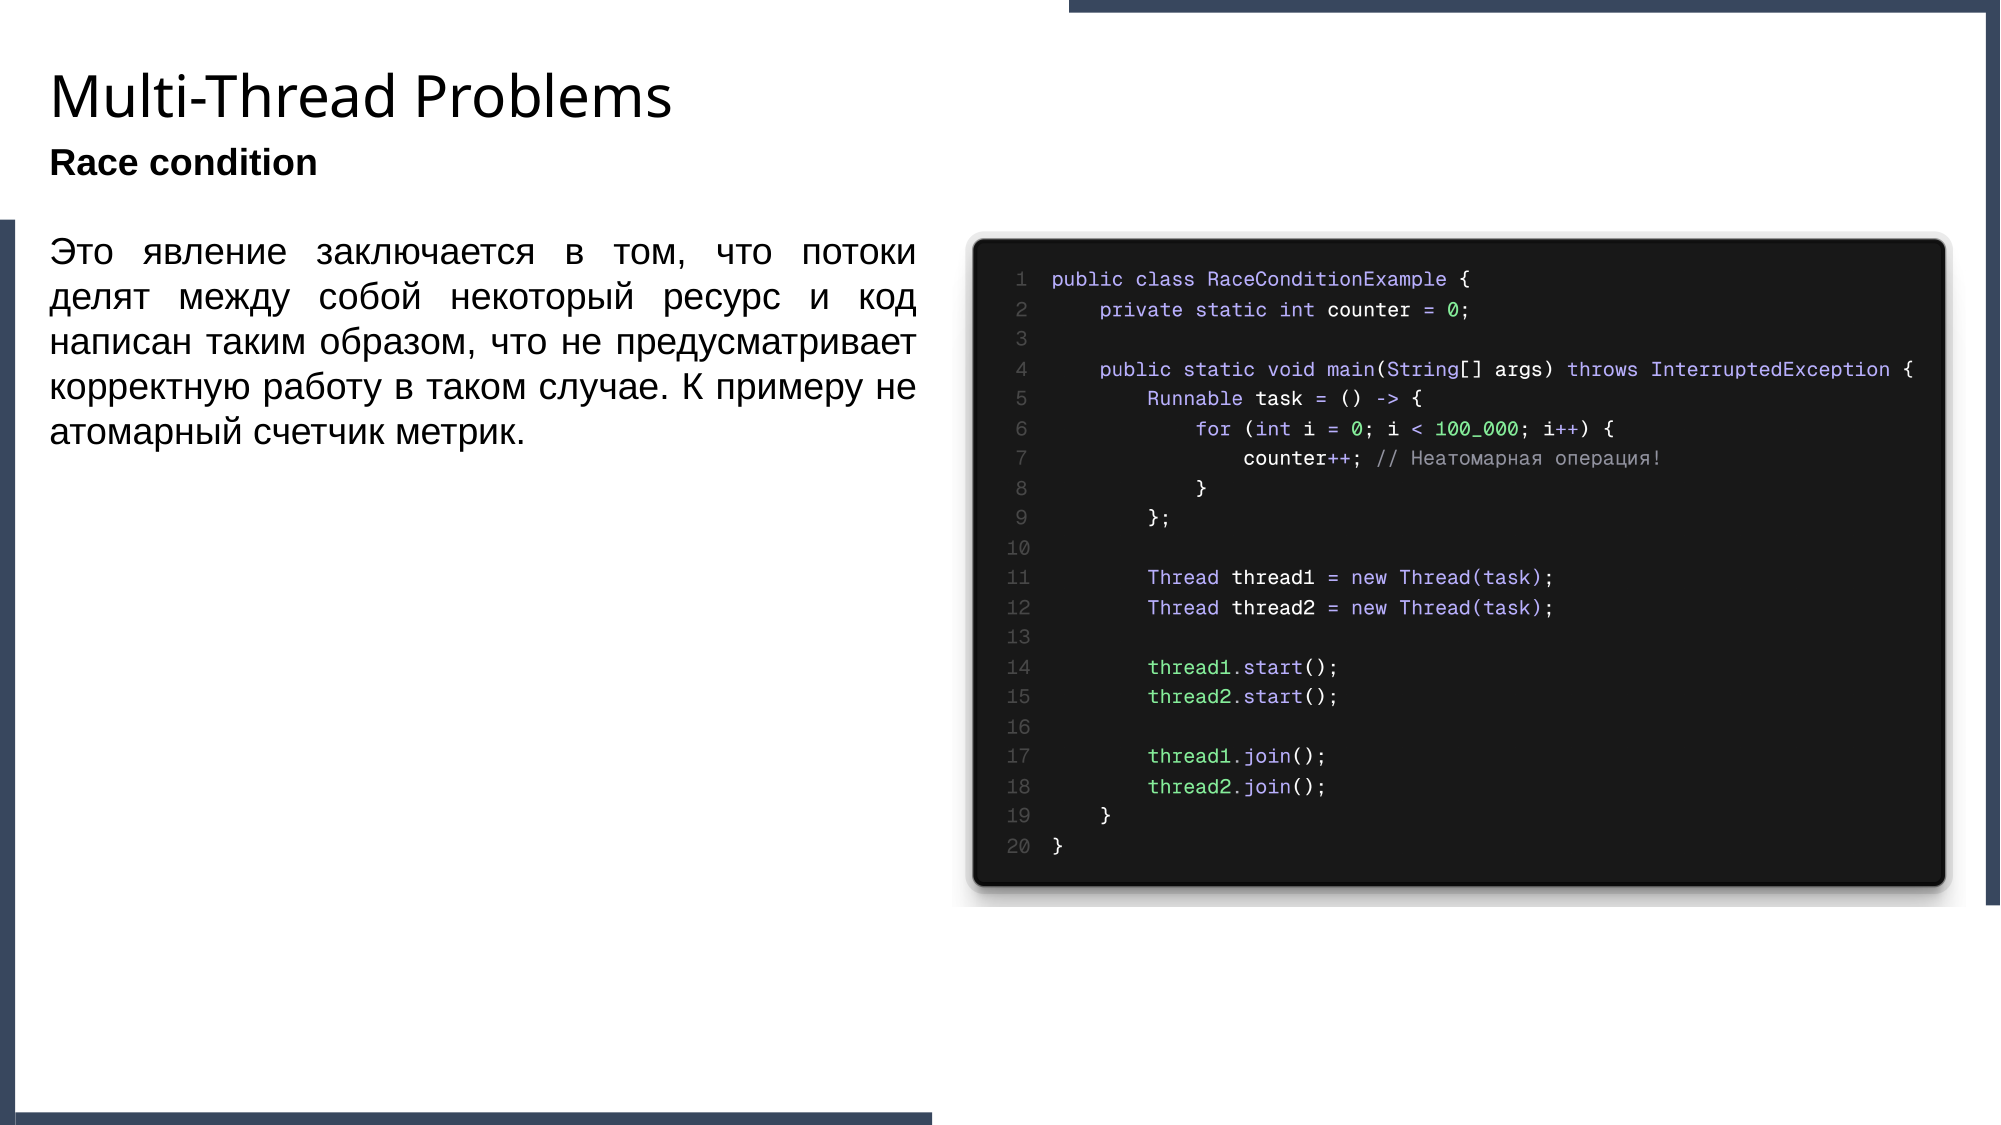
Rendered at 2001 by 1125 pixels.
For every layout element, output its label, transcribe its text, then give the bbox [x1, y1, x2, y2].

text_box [0, 219, 933, 1125]
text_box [1068, 0, 2000, 906]
picture [951, 217, 1966, 907]
text_box Multi-Thread Problems [34, 51, 801, 130]
text_box Race condition [34, 130, 1044, 191]
